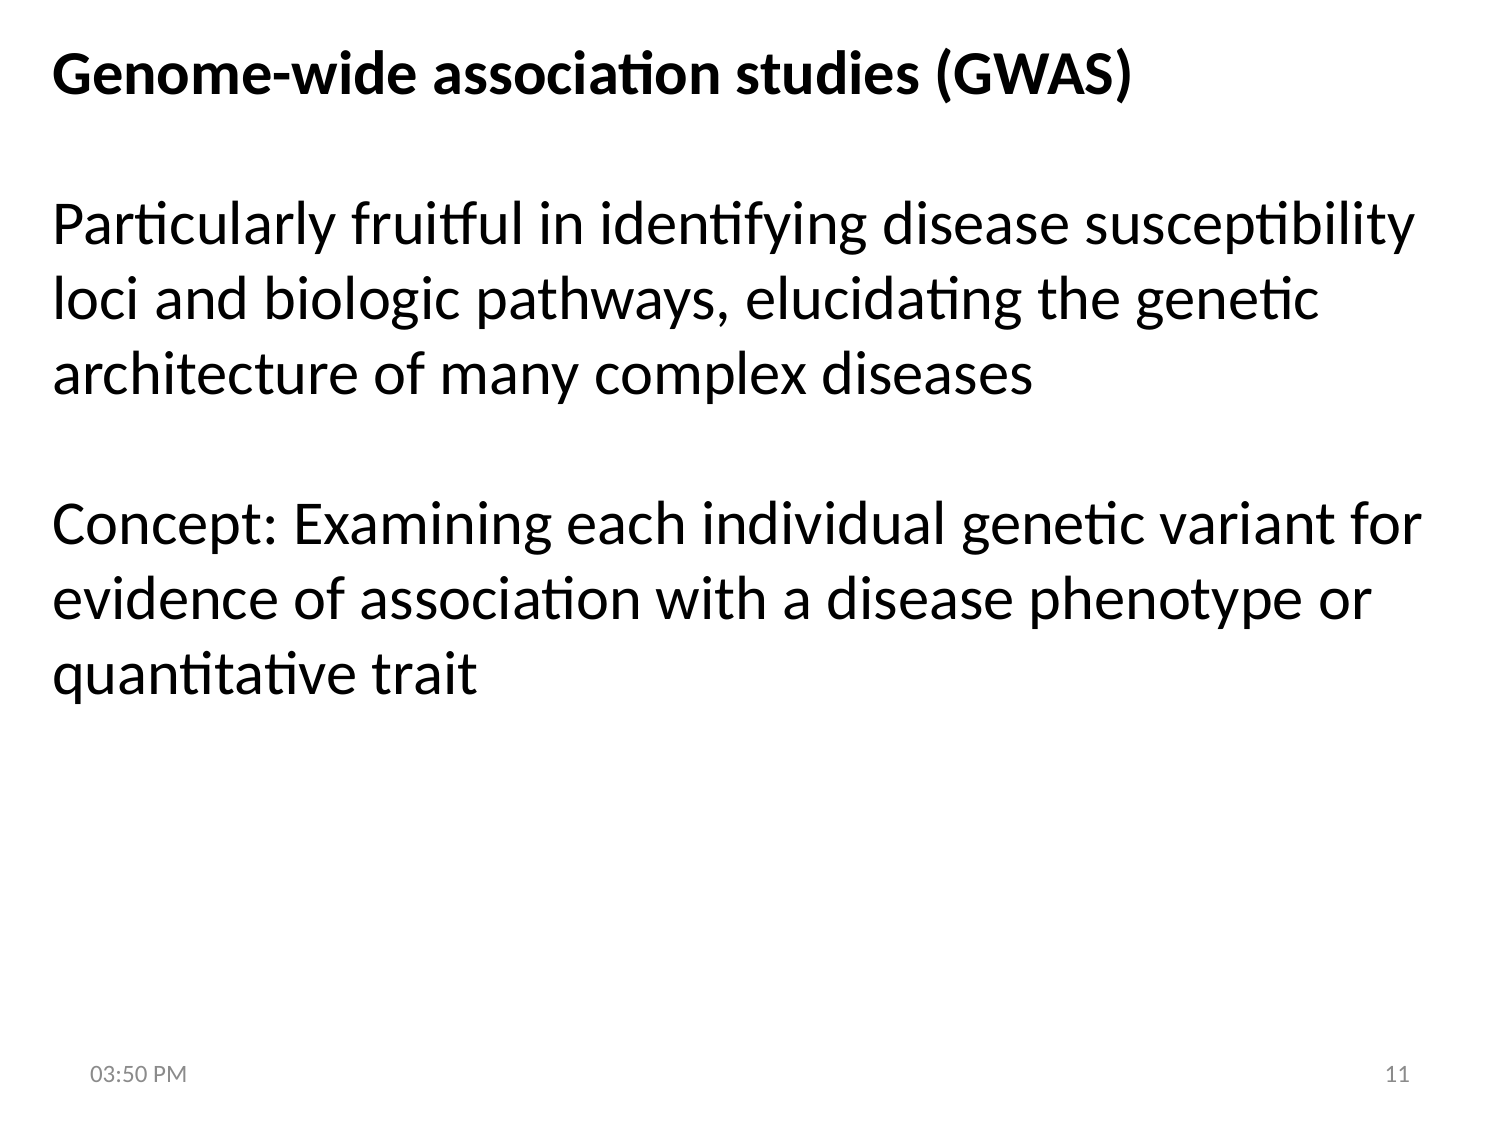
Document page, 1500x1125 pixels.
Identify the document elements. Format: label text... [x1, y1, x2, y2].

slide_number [75, 1042, 425, 1103]
slide_number 11 [1074, 1042, 1425, 1103]
text_box Genome-wide association studies (GWAS) Particularly fruitful in identifying disease susceptibility loci and biologic pathways, elucidating the genetic architecture of many complex diseases Concept: Examining each individual genetic variant for evidence of association with a disease phenotype or quantitative trait [37, 24, 1475, 715]
